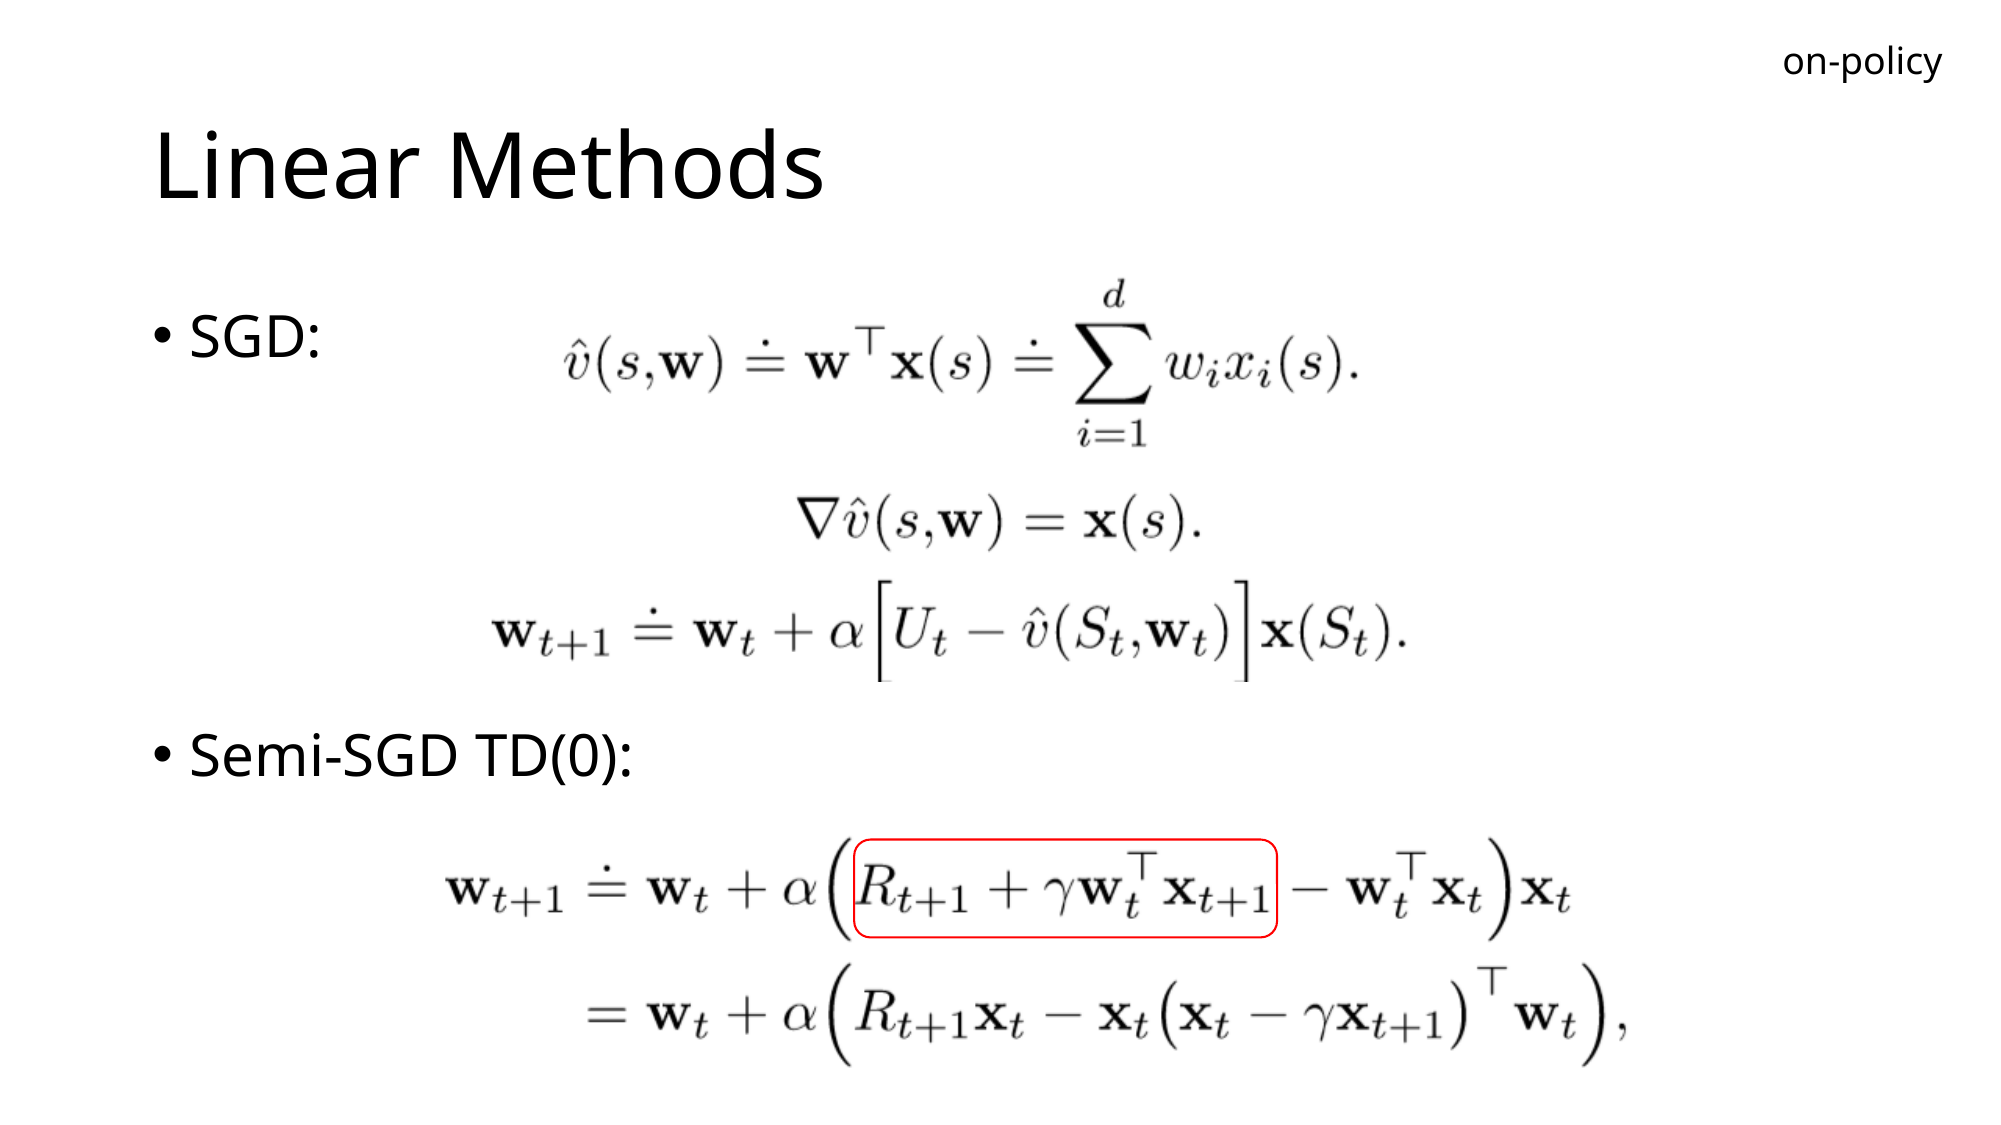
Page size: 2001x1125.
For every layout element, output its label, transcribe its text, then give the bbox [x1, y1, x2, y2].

list SGD: Semi-SGD TD(0): [137, 299, 1863, 1014]
picture [394, 820, 1776, 1093]
text_box on-policy [1767, 29, 1958, 90]
title Linear Methods [137, 59, 1863, 278]
picture [519, 268, 1377, 463]
picture [467, 466, 1429, 682]
